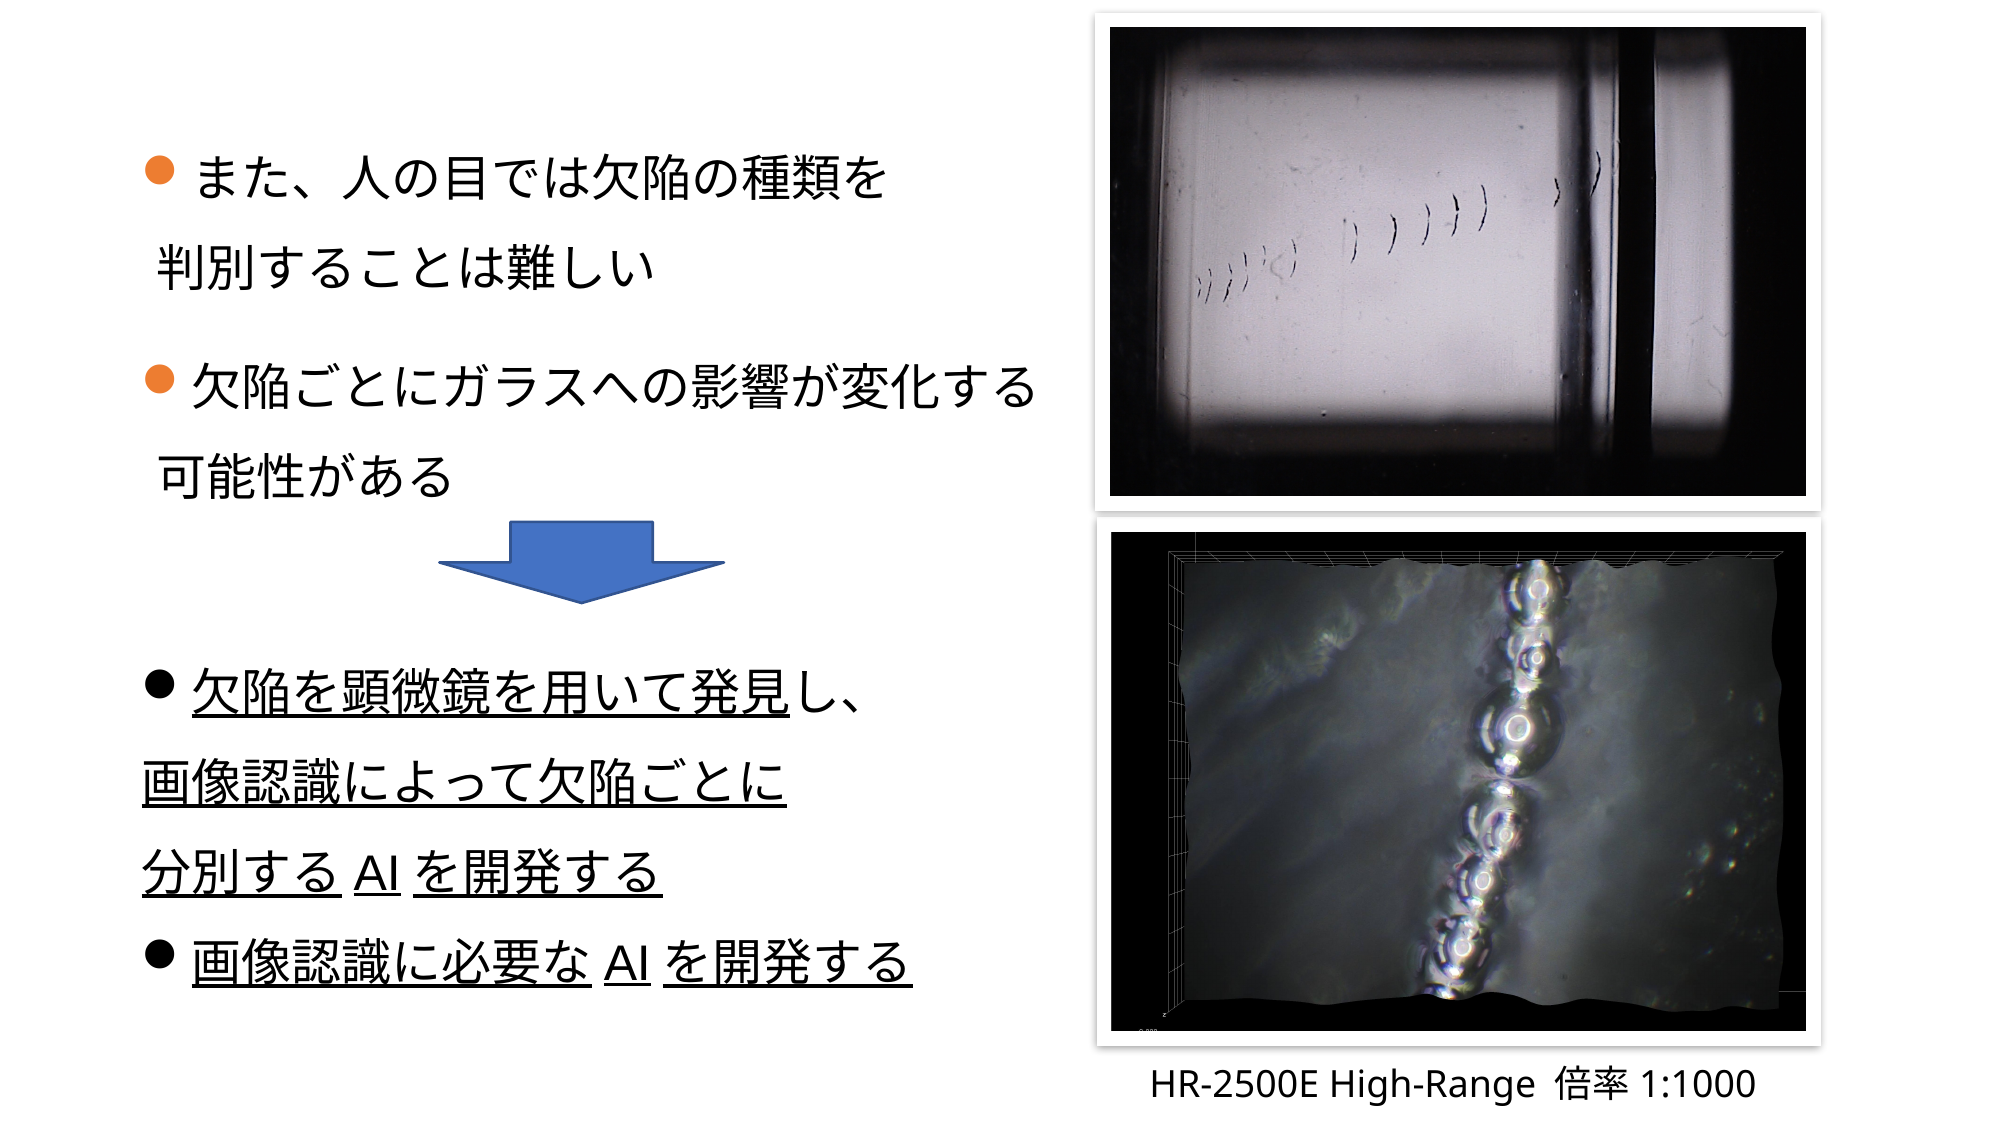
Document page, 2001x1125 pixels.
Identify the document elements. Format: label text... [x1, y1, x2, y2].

text_box 欠陥を顕微鏡を用いて発見し、 画像認識によって欠陥ごとに 分別するAIを開発する 画像認識に必要なAIを開発する [126, 622, 1037, 1058]
text_box HR-2500E High-Range 倍率1:1000 [1085, 1052, 1830, 1113]
text_box また、人の目では欠陥の種類を 判別することは難しい 欠陥ごとにガラスへの影響が変化する 可能性がある [126, 109, 1386, 543]
text_box [438, 520, 726, 605]
picture [1111, 531, 1807, 1032]
picture [1109, 27, 1807, 497]
